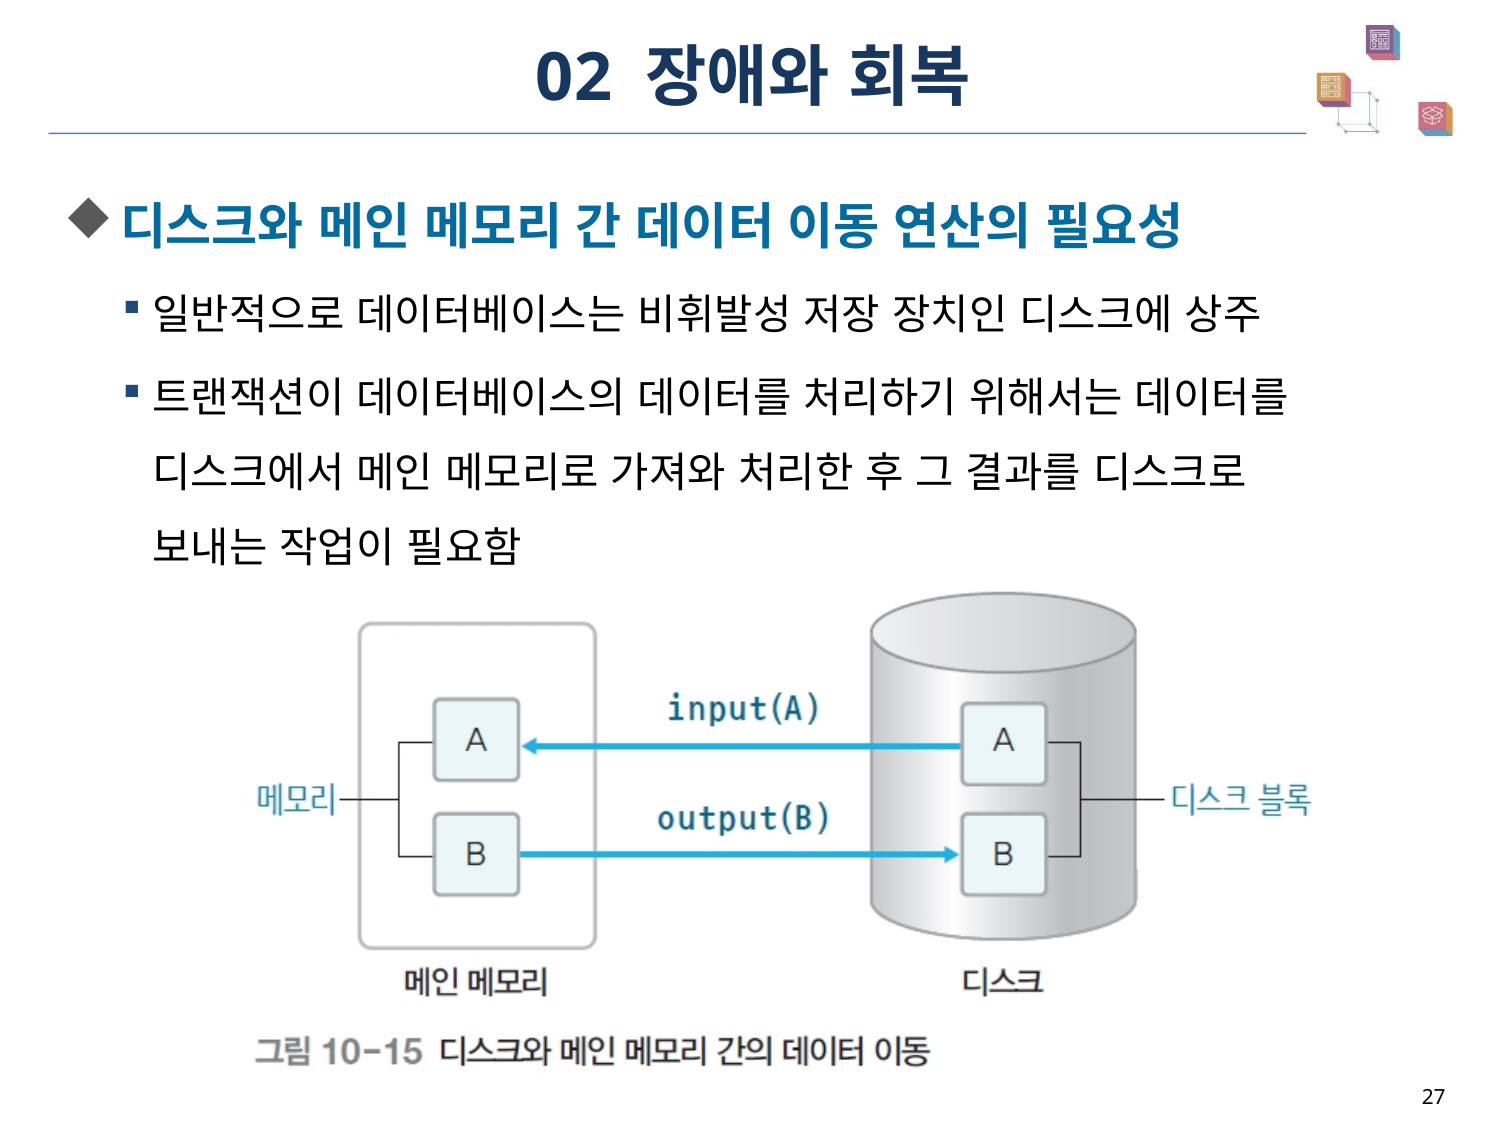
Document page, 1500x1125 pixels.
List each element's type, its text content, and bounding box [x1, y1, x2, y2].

picture [1316, 123, 1453, 138]
list 디스크와 메인 메모리 간 데이터 이동 연산의 필요성 일반적으로 데이터베이스는 비휘발성 저장 장치인 디스크에 상주 트랜잭션이 데이터베이스의 데이터를 처리하기 위해서는 데이터를 디스크에서 메인 메모리로 가져와 처리한 후 그 결과를 디스크로 보내는 작업이 필요함 [48, 187, 1452, 1097]
title 02 장애와 회복 [48, 25, 1459, 123]
picture [237, 585, 1319, 1080]
